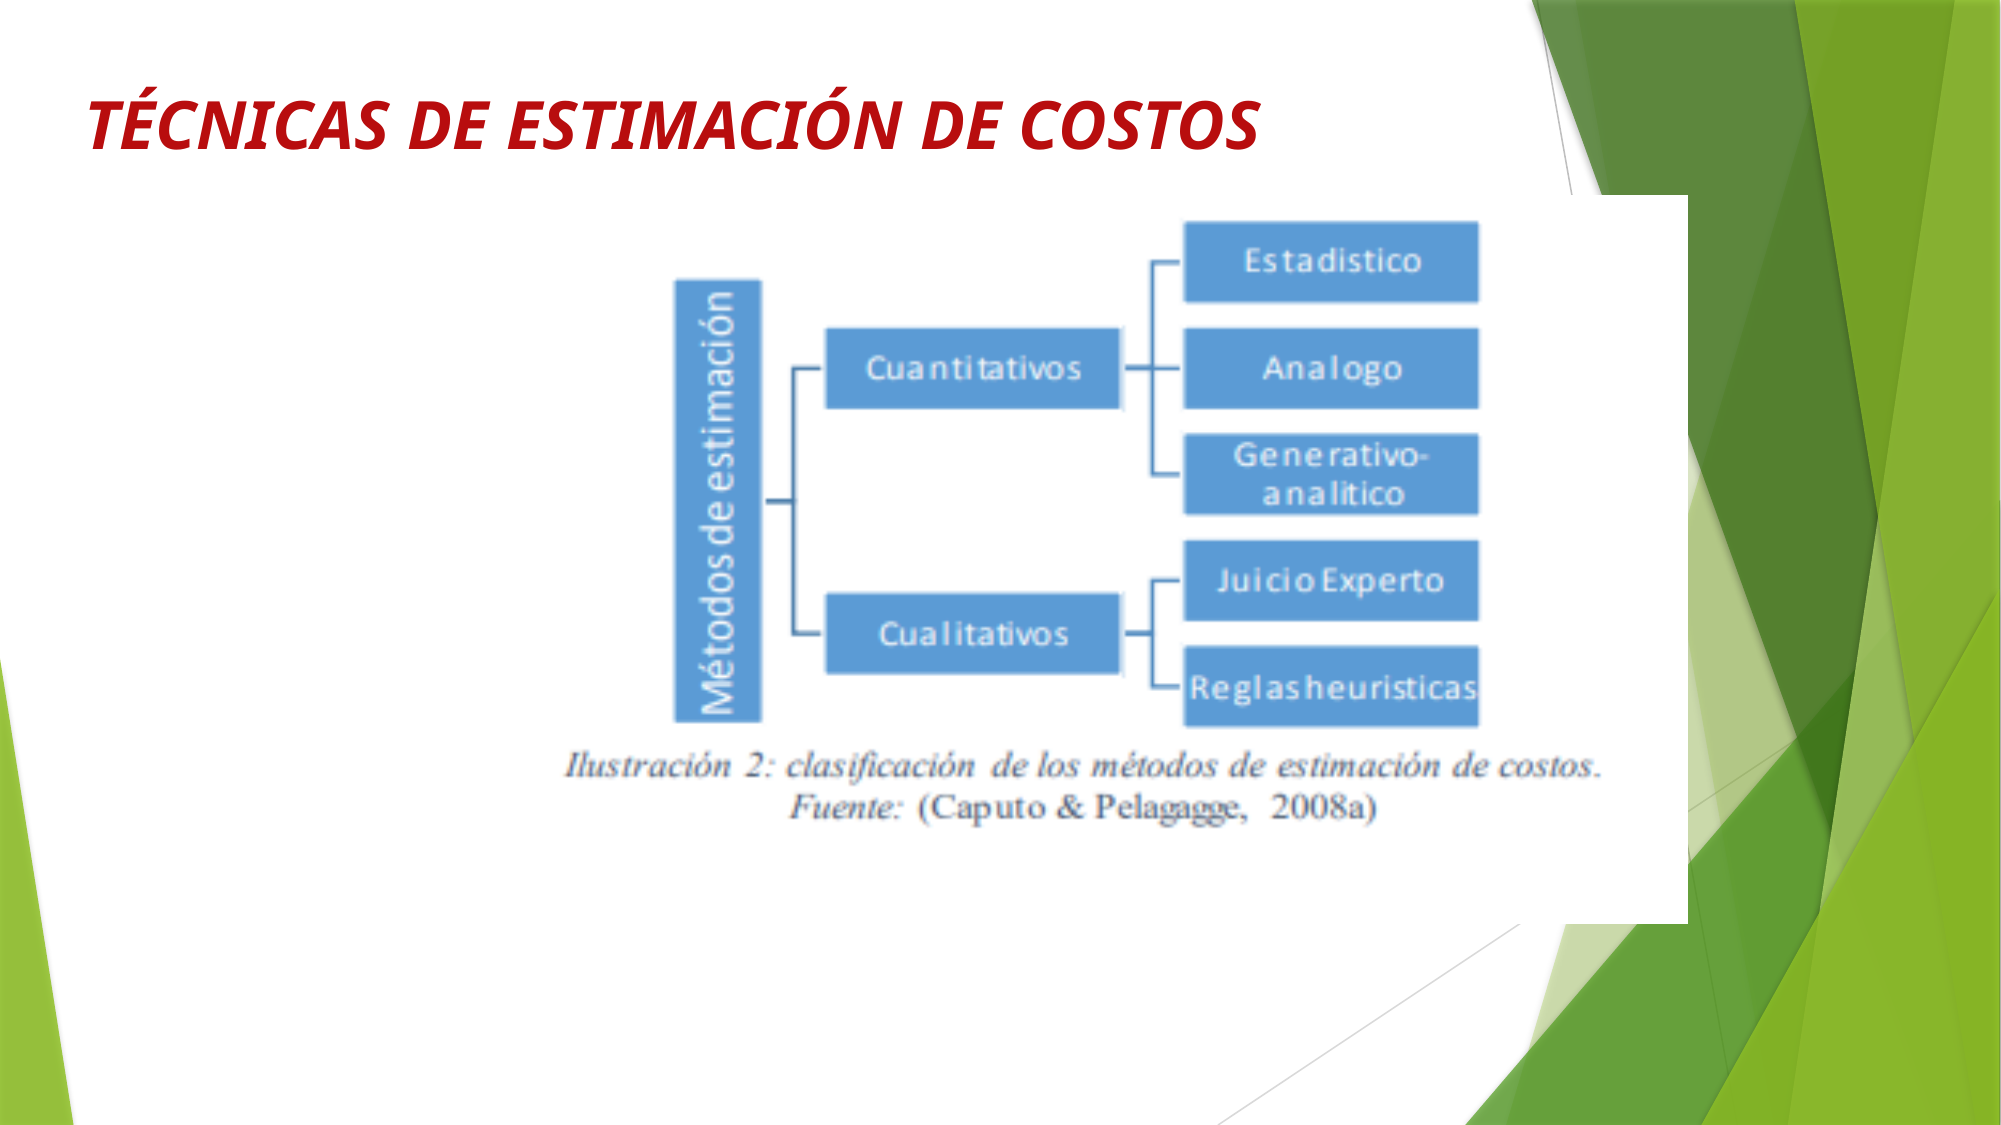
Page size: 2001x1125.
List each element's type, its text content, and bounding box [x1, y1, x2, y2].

picture [523, 195, 1688, 925]
title TÉCNICAS DE ESTIMACIÓN DE COSTOS [82, 80, 1550, 271]
